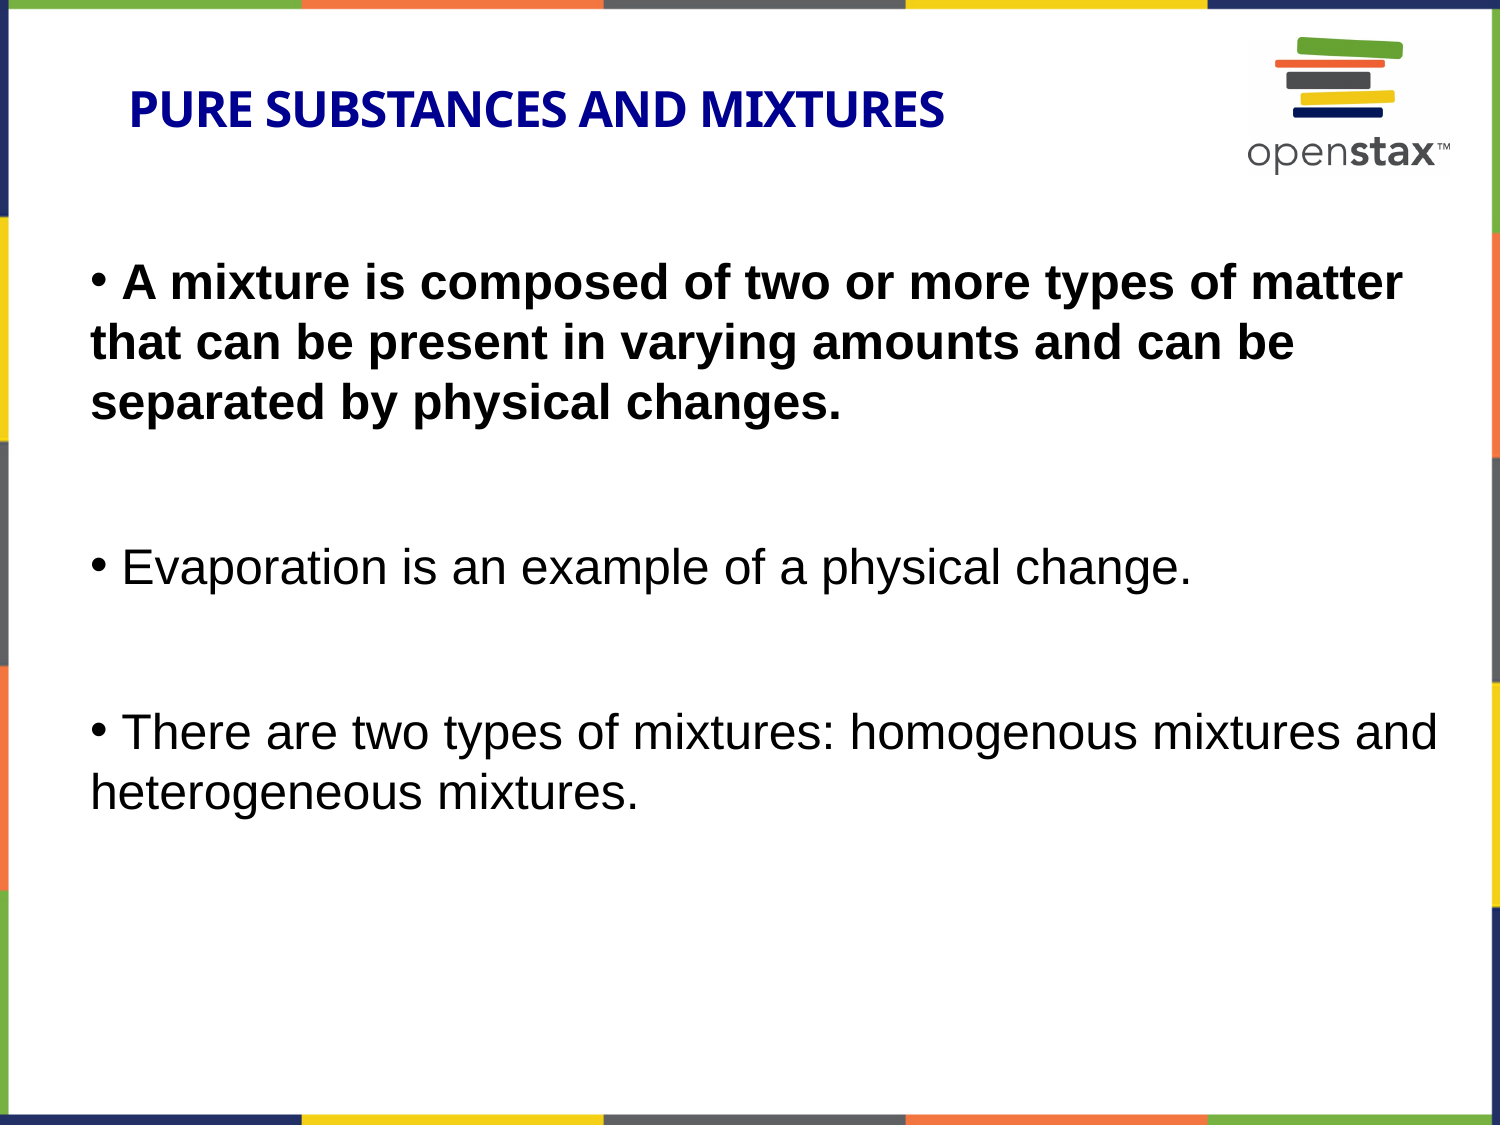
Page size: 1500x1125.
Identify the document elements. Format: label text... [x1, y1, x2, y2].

list A mixture is composed of two or more types of matter that can be present in varying amounts and can be separated by physical changes. Evaporation is an example of a physical change. There are two types of mixtures: homogenous mixtures and heterogeneous mixtures. [75, 241, 1463, 1125]
picture [0, 0, 1500, 1125]
title Pure substances and mixtures [112, 0, 1463, 146]
